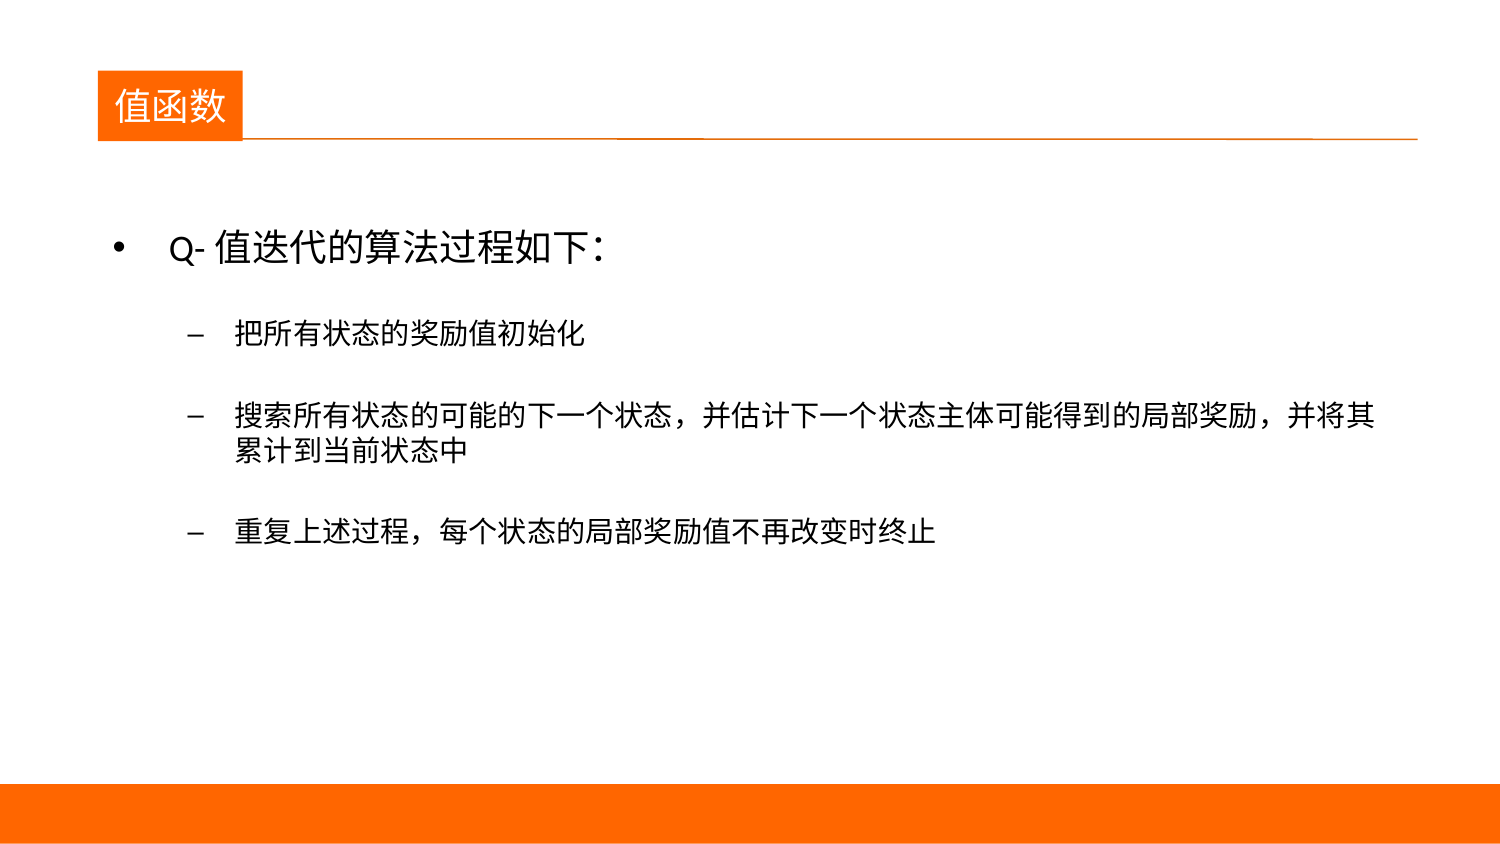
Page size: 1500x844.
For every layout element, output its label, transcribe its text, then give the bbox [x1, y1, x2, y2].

text_box 值函数 [96, 68, 245, 143]
text_box [0, 782, 1500, 844]
text_box Q-值迭代的算法过程如下： 把所有状态的奖励值初始化 搜索所有状态的可能的下一个状态，并估计下一个状态主体可能得到的局部奖励，并将其累计到当前状态中 重复上述过程，每个状态的局部奖励值不再改变时终止 [97, 164, 1418, 609]
text_box [99, 70, 130, 147]
